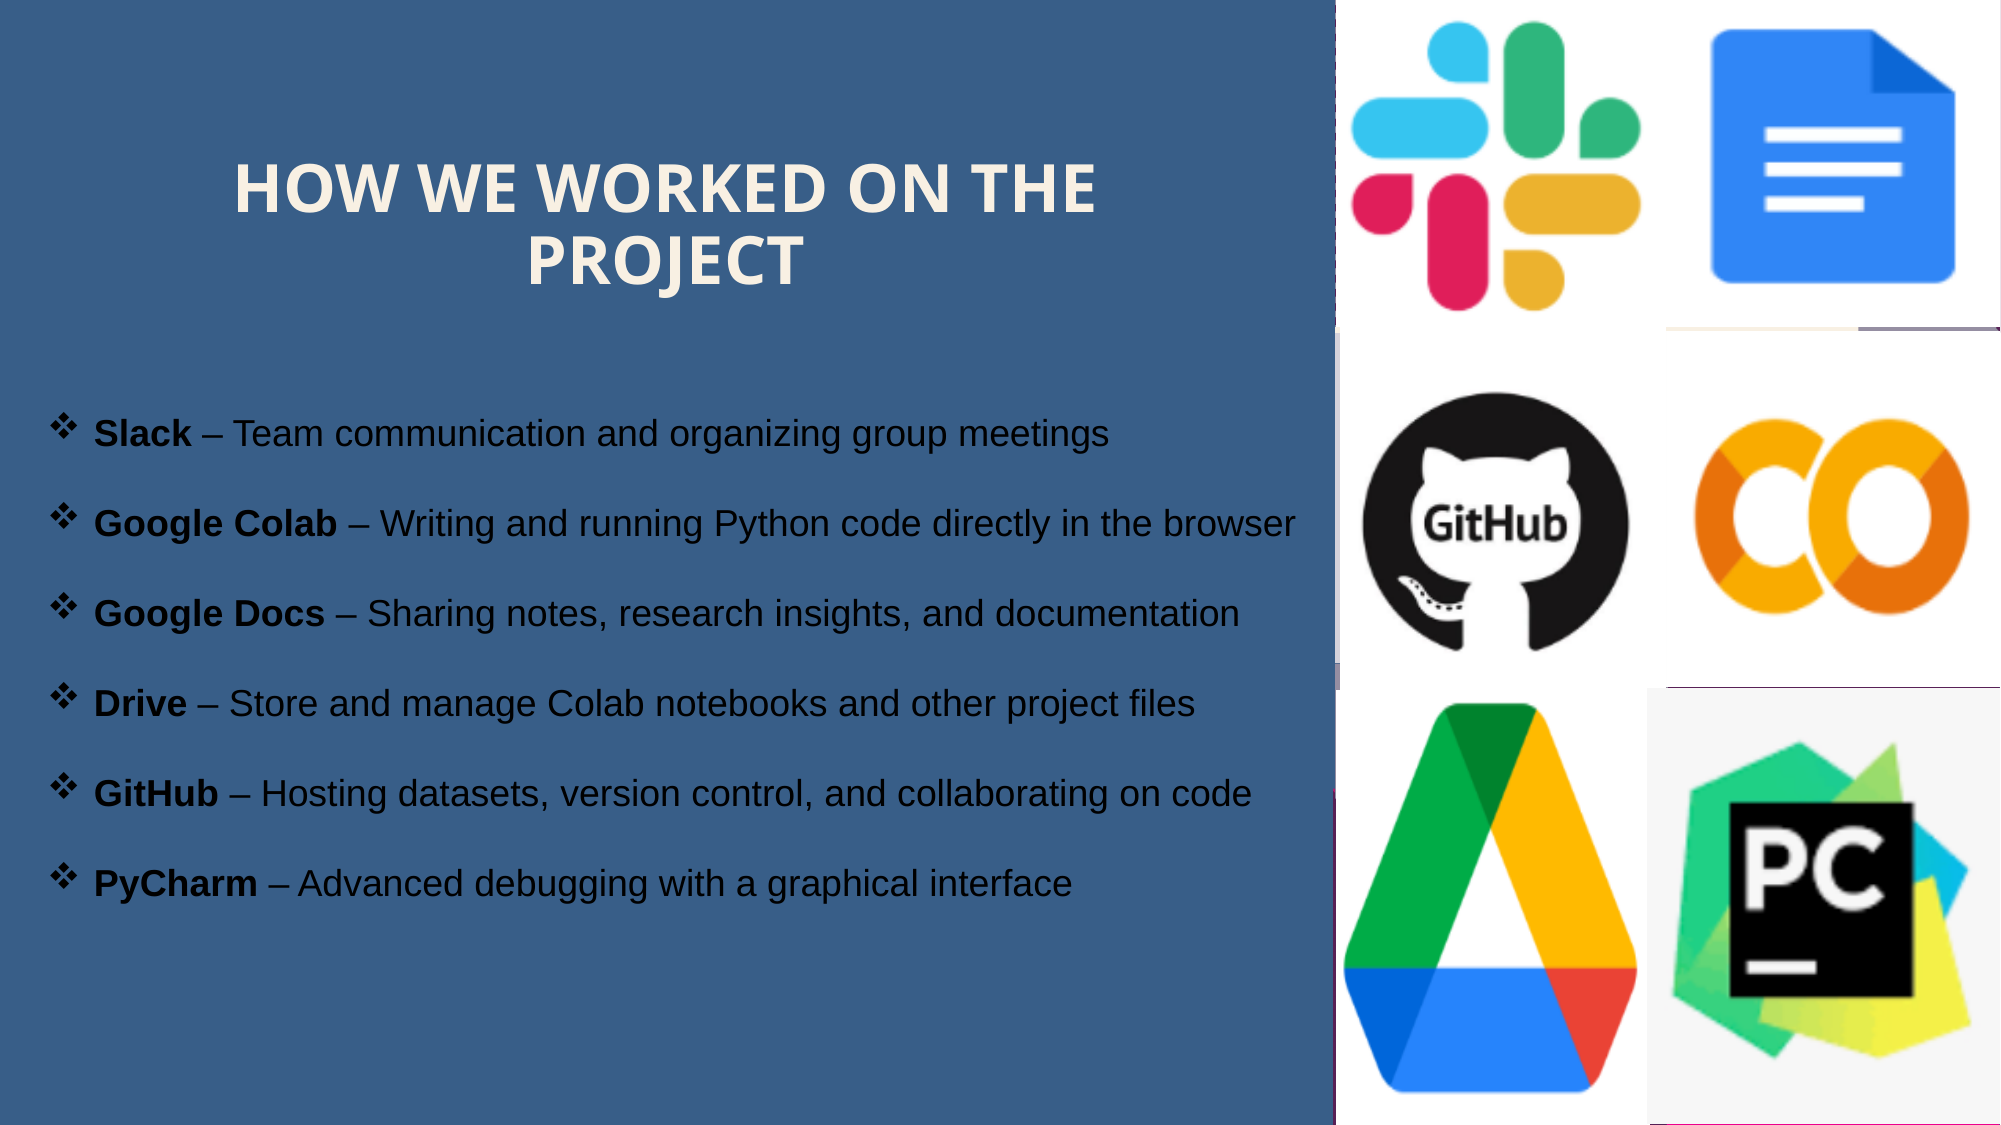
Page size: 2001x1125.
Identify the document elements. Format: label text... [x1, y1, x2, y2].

title How WE worked on the project [125, 146, 1206, 329]
picture [1333, 0, 2001, 1125]
list Slack – Team communication and organizing group meetings Google Colab – Writing and running Python code directly in the browser Google Docs – Sharing notes, research insights, and documentation Drive – Store and manage Colab notebooks and other project files GitHub – Hosting datasets, version control, and collaborating on code PyCharm – Advanced debugging with a graphical interface [32, 329, 1335, 983]
